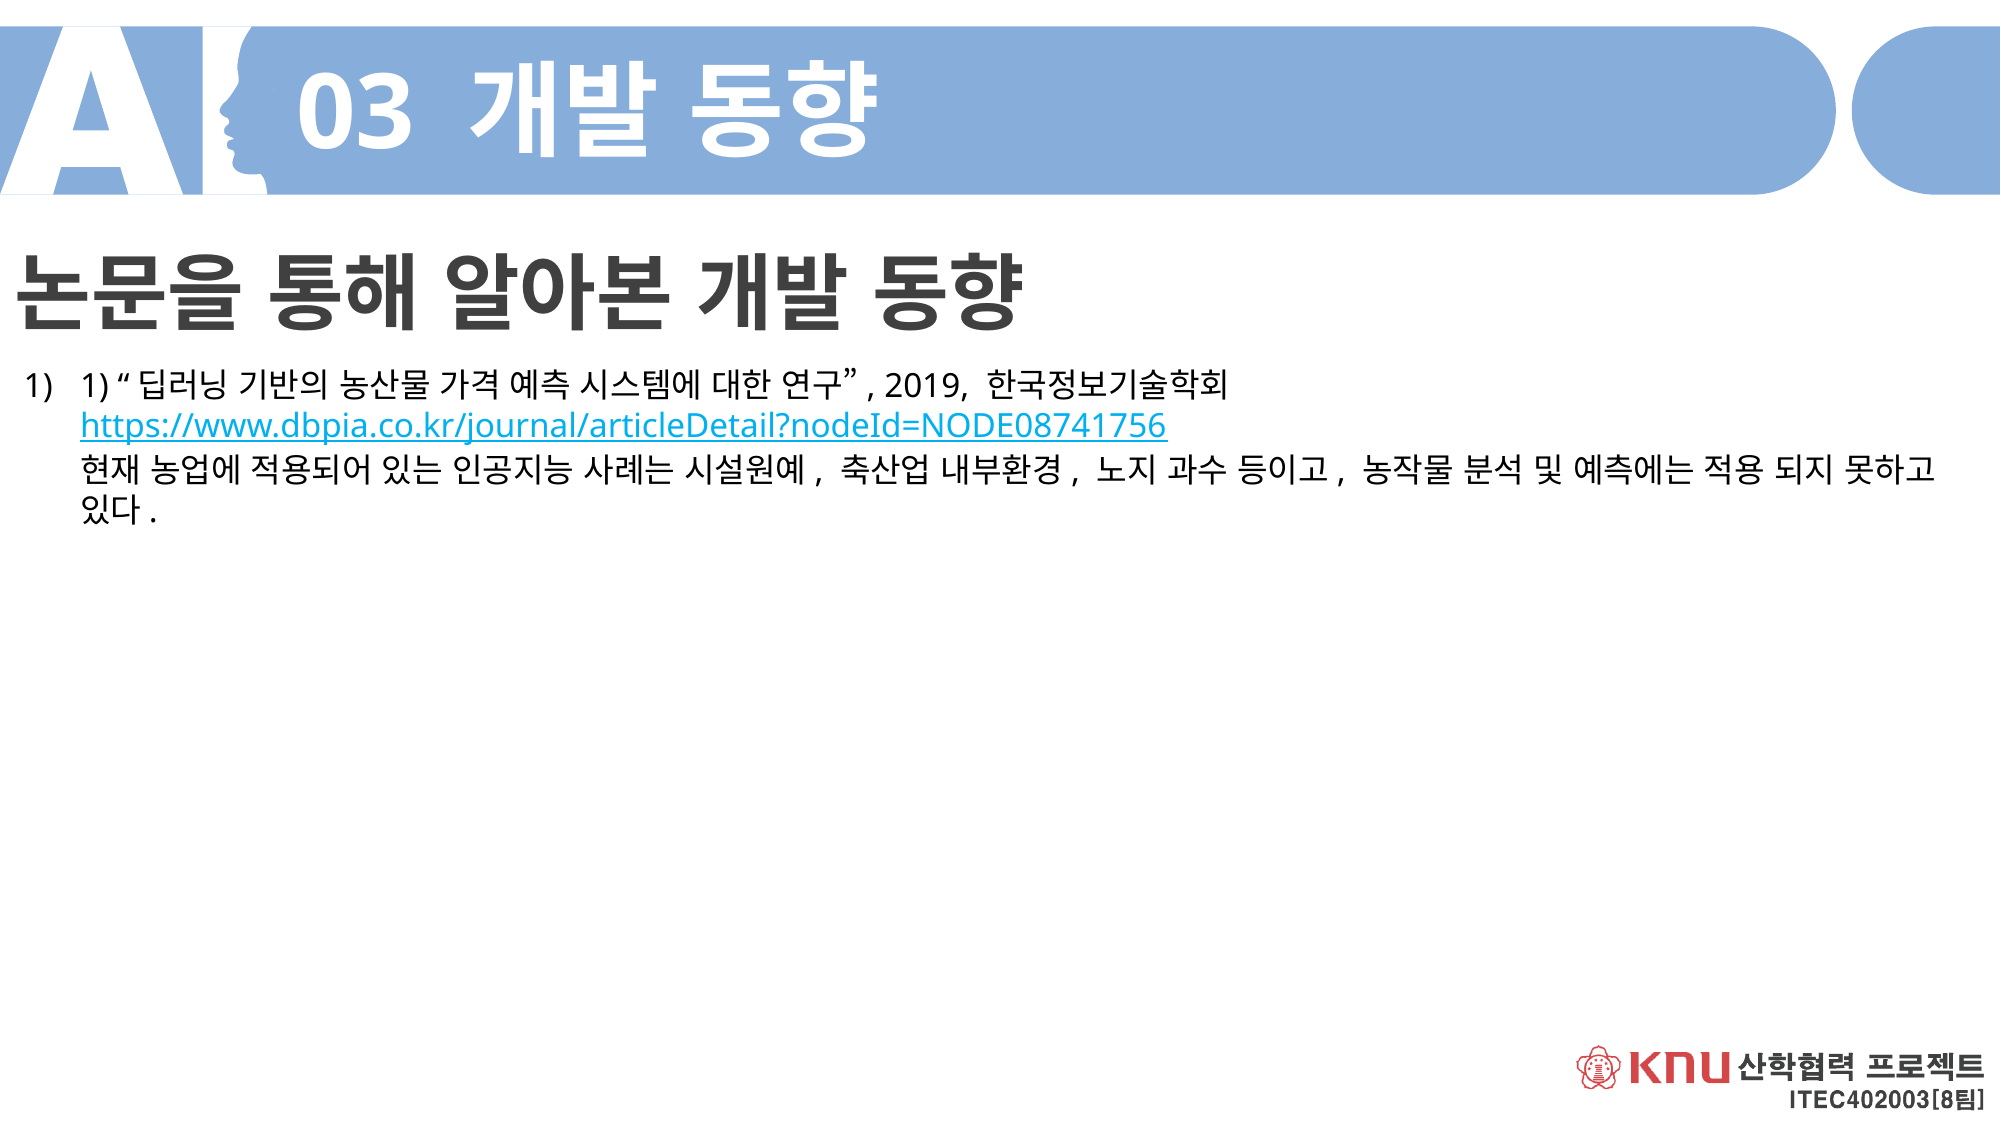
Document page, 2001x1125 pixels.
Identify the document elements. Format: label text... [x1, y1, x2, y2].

list 03 개발 동향 [281, 55, 1886, 175]
text_box 1) “딥러닝 기반의 농산물 가격 예측 시스템에 대한 연구”, 2019, 한국정보기술학회 https://www.dbpia.co.kr/journal/articleDetail?nodeId=NODE08741756 현재 농업에 적용되어 있는 인공지능 사례는 시설원예, 축산업 내부환경, 노지 과수 등이고, 농작물 분석 및 예측에는 적용 되지 못하고 있다. [9, 356, 1977, 537]
picture [1570, 1042, 1992, 1124]
text_box 논문을 통해 알아본 개발 동향 [0, 233, 2000, 348]
